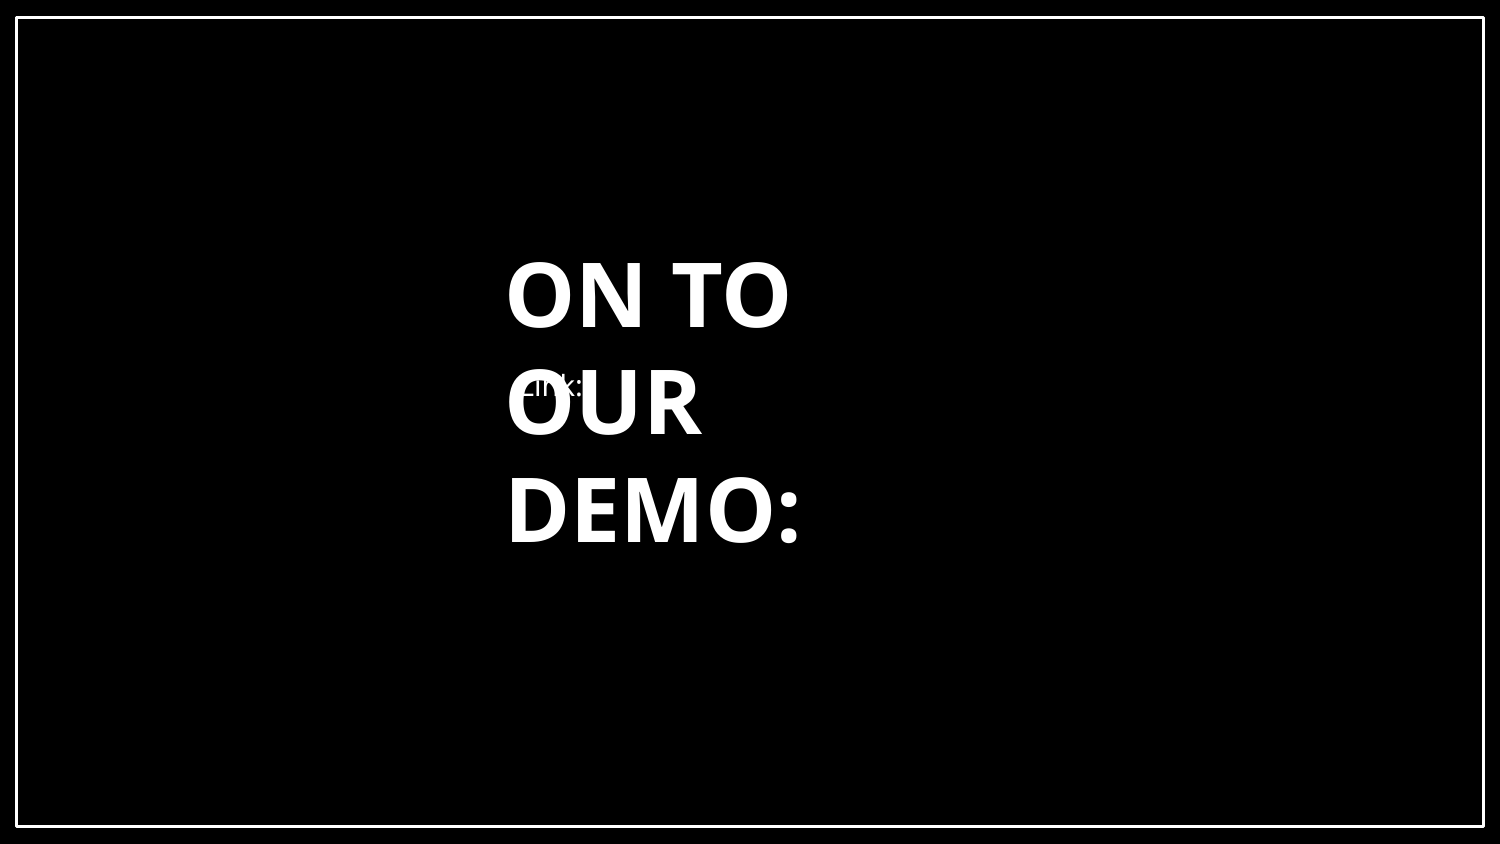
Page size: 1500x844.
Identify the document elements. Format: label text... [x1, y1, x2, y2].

title ON TO OUR DEMO: [489, 222, 1011, 317]
text_box Link: [503, 352, 996, 418]
